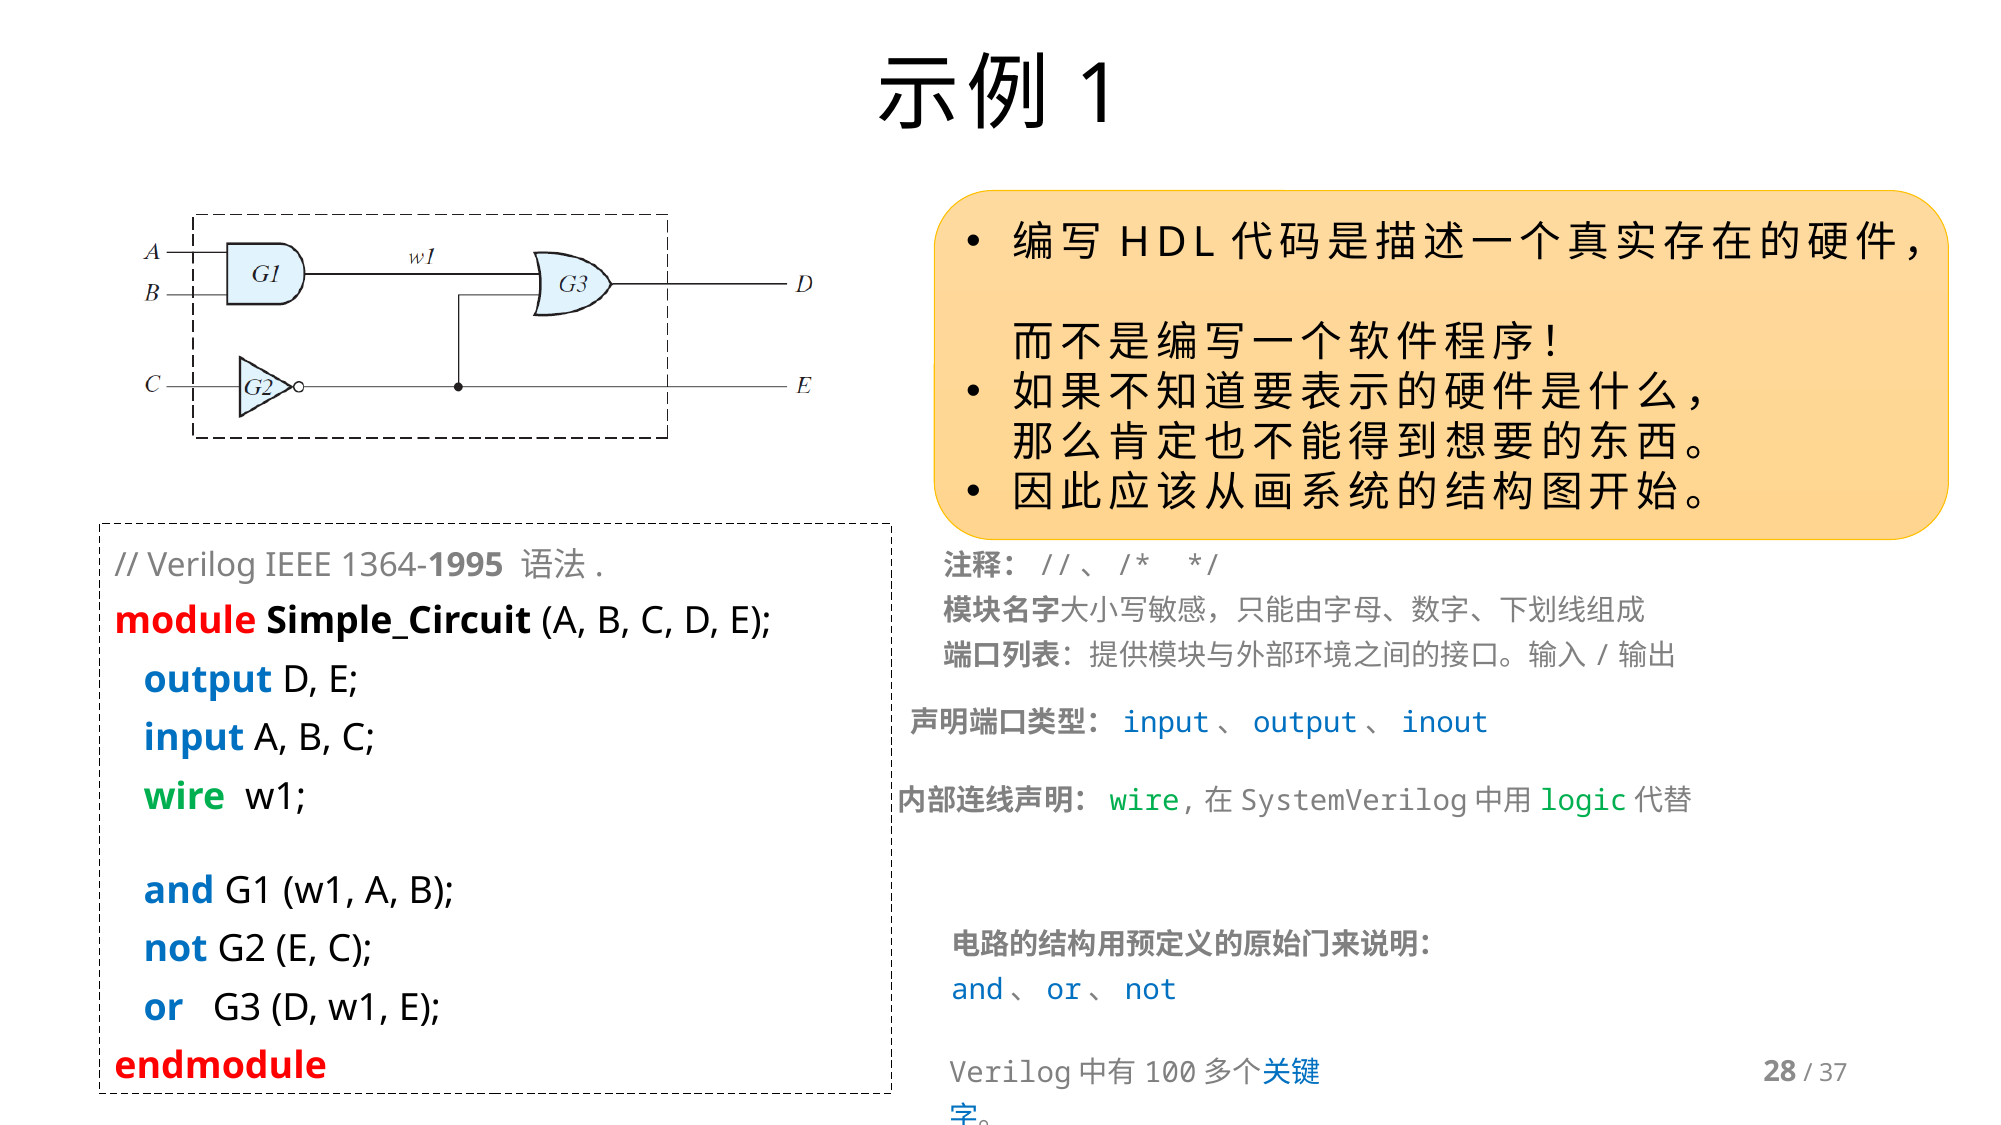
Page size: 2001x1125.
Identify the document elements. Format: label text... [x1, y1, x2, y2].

text_box 电路的结构用预定义的原始门来说明： and、or、not [936, 907, 1464, 1013]
text_box 内部连线声明：wire,在SystemVerilog中用logic代替 [883, 763, 1708, 824]
text_box 声明端口类型：input、output、inout [896, 685, 1504, 746]
slide_number 28 / 37 [1412, 1042, 1863, 1103]
text_box // Verilog IEEE 1364-1995 语法. module Simple_Circuit (A, B, C, D, E); output D, E; input A, B, C; wire w1; and G1 (w1, A, B); not G2 (E, C); or G3 (D, w1, E); endmodule [99, 523, 892, 1094]
text_box 编写HDL代码是描述一个真实存在的硬件， 而不是编写一个软件程序！ 如果不知道要表示的硬件是什么， 那么肯定也不能得到想要的东西。 因此应该从画系统的结构图开始。 [933, 189, 1949, 541]
picture [131, 196, 817, 448]
text_box Verilog中有100多个关键字。 [934, 1035, 1348, 1125]
text_box 注释：//、/* */ 模块名字大小写敏感，只能由字母、数字、下划线组成 端口列表：提供模块与外部环境之间的接口。输入/输出 [928, 528, 1692, 679]
title 示例1 [0, 0, 2000, 148]
